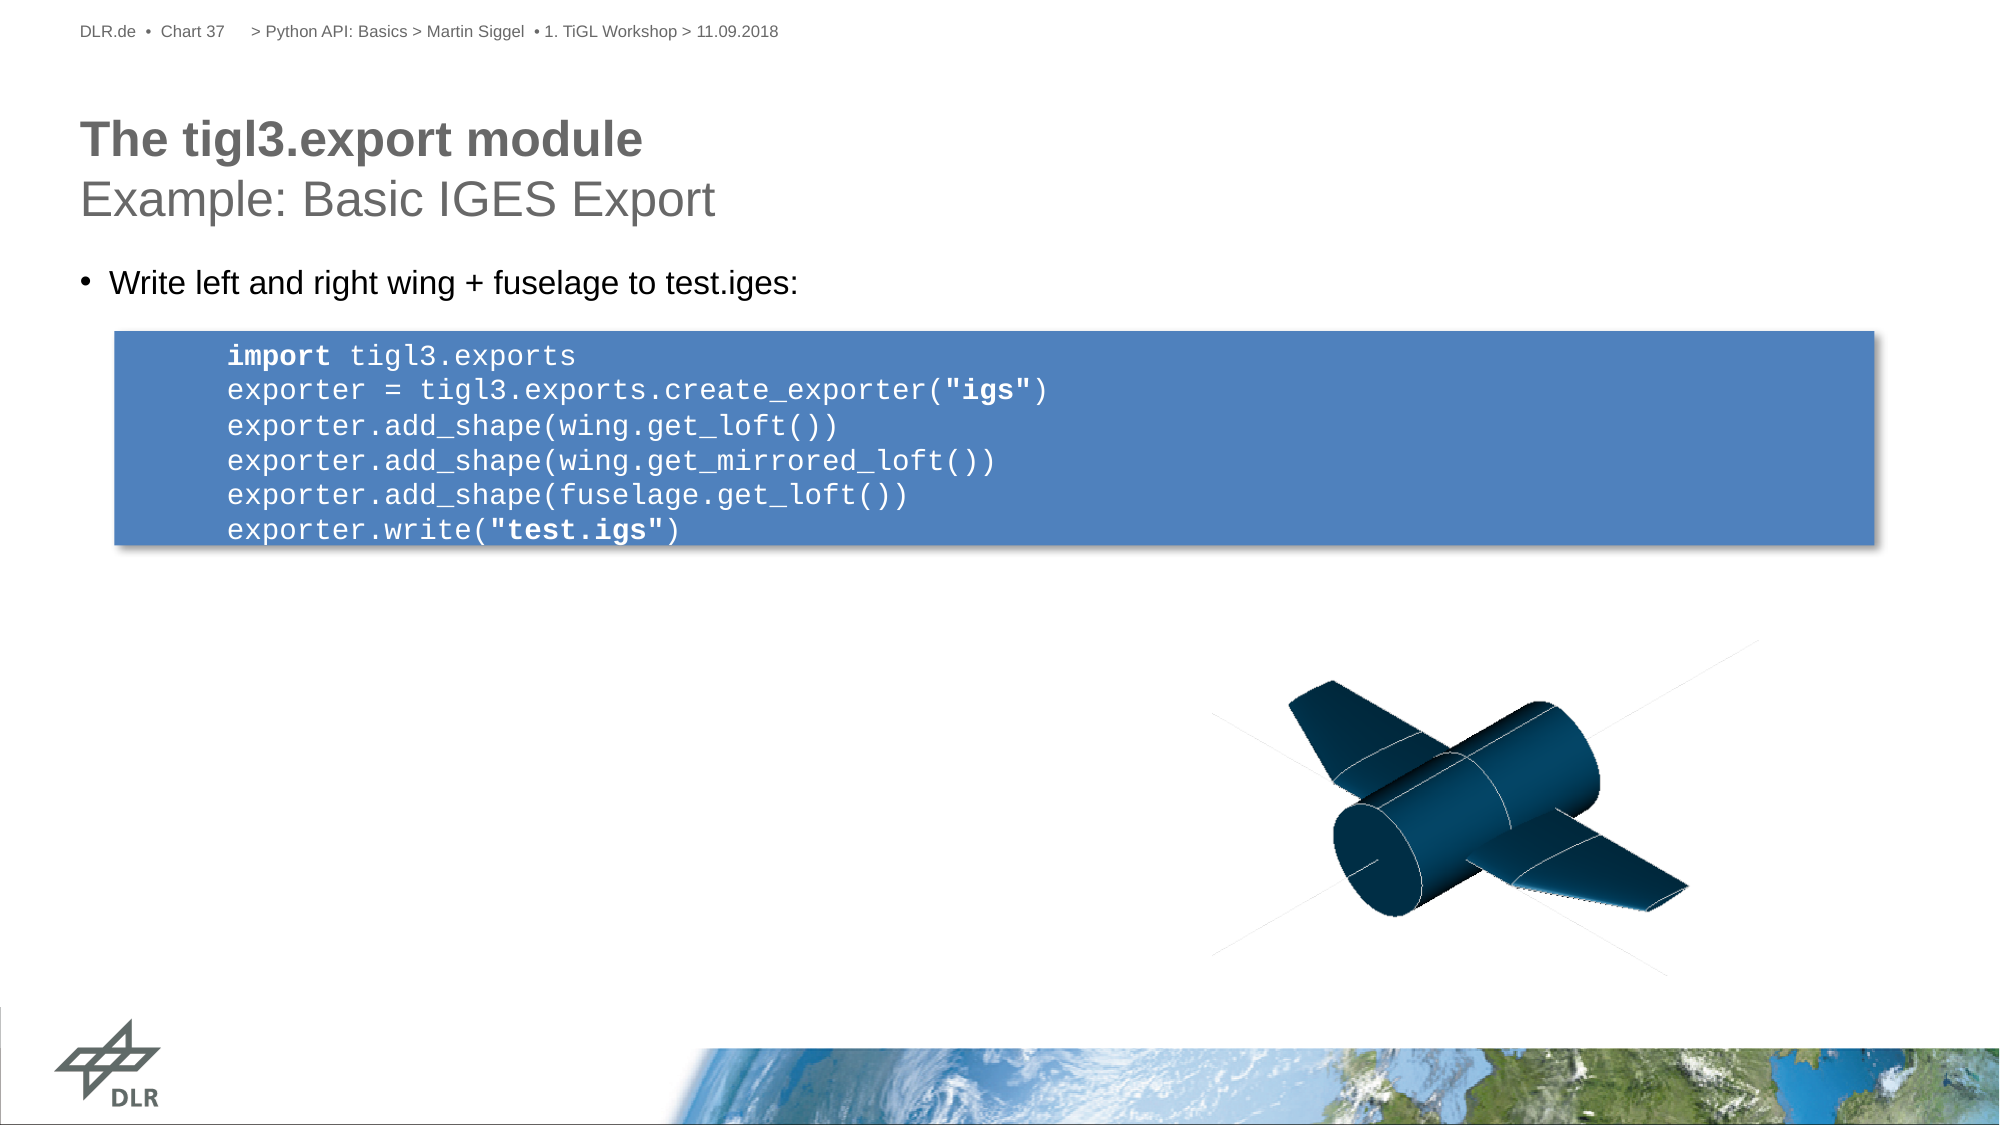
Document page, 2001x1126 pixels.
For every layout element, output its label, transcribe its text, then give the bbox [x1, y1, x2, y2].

picture [0, 1007, 2000, 1125]
slide_number DLR.de • Chart 37 [79, 20, 251, 45]
title The tigl3.export module Example: Basic IGES Export [79, 106, 1921, 228]
list Write left and right wing + fuselage to test.iges: import tigl3.exports exporter = tigl3.exports.create_exporter("igs") exporter.add_shape(wing.get_loft()) exporter.add_shape(wing.get_mirrored_loft()) exporter.add_shape(fuselage.get_loft()) exporter.write("test.igs") [79, 261, 1921, 973]
footer > Python API: Basics > Martin Siggel • 1. TiGL Workshop > 11.09.2018 [251, 20, 1921, 45]
picture [1212, 633, 1759, 977]
